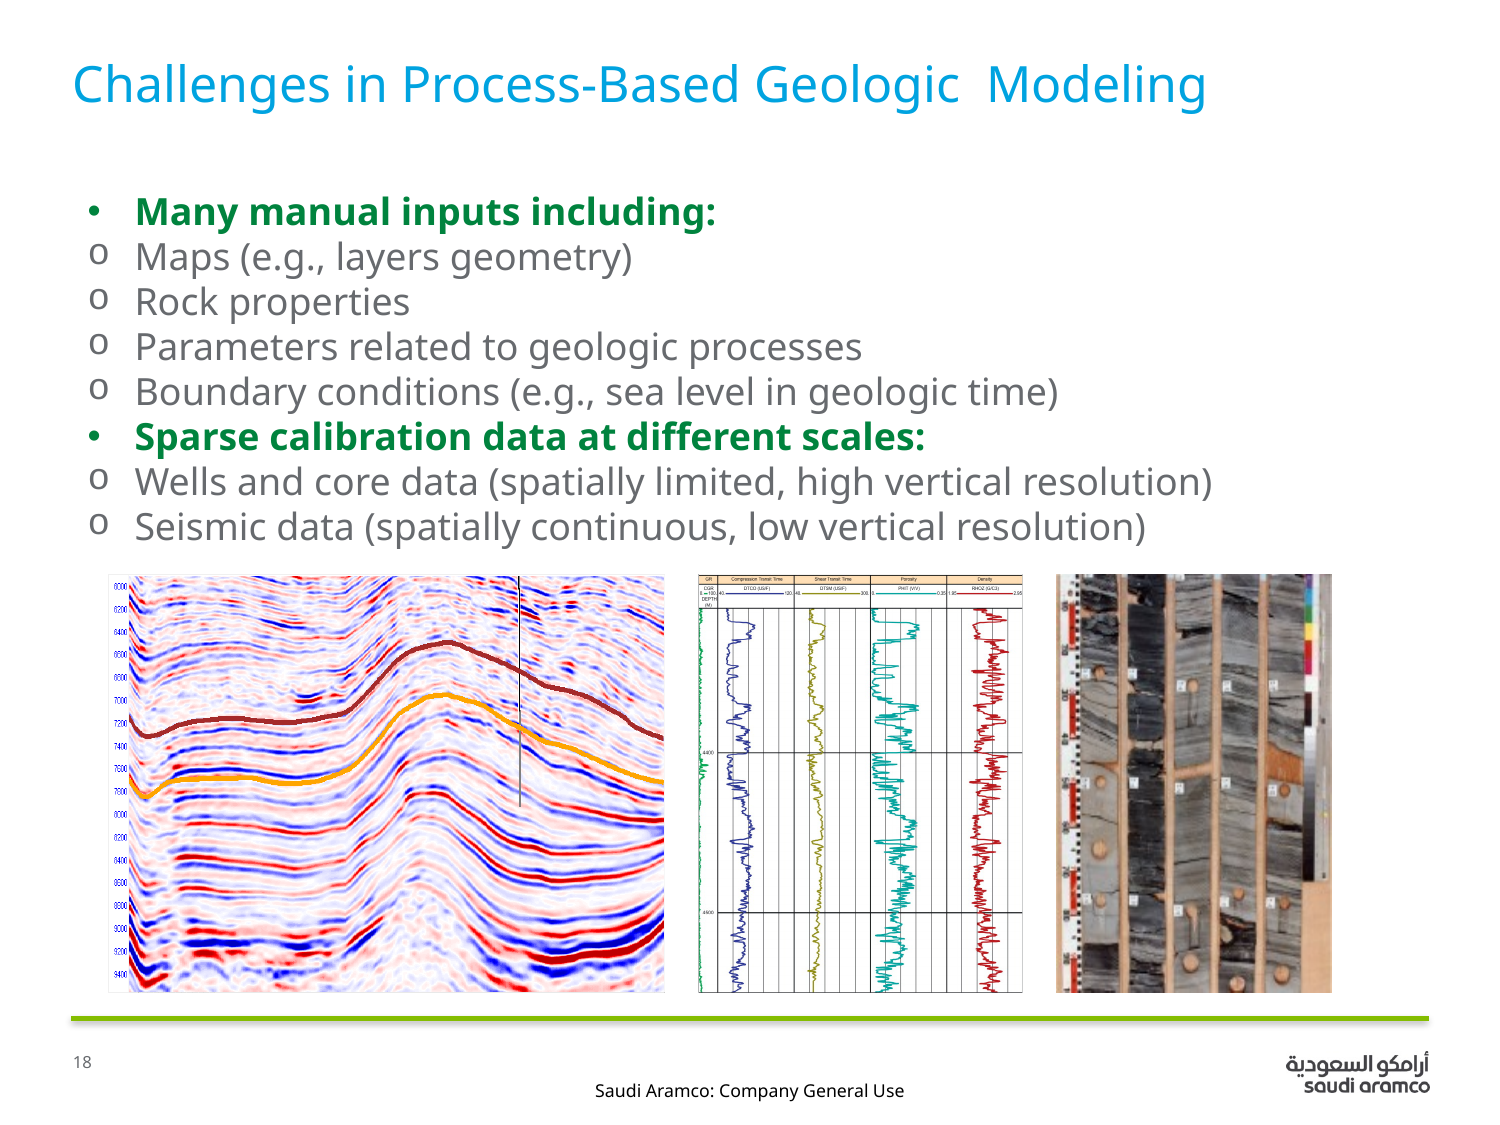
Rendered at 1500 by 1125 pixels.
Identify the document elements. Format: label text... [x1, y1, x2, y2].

picture [1286, 1051, 1430, 1093]
picture [1056, 574, 1332, 993]
text_box Many manual inputs including: Maps (e.g., layers geometry) Rock properties Parameters related to geologic processes Boundary conditions (e.g., sea level in geologic time) Sparse calibration data at different scales: Wells and core data (spatially limited, high vertical resolution) Seismic data (spatially continuous, low vertical resolution) [72, 180, 1375, 760]
picture [107, 574, 665, 993]
picture [698, 574, 1023, 993]
title Challenges in Process-Based Geologic Modeling [72, 45, 1429, 181]
